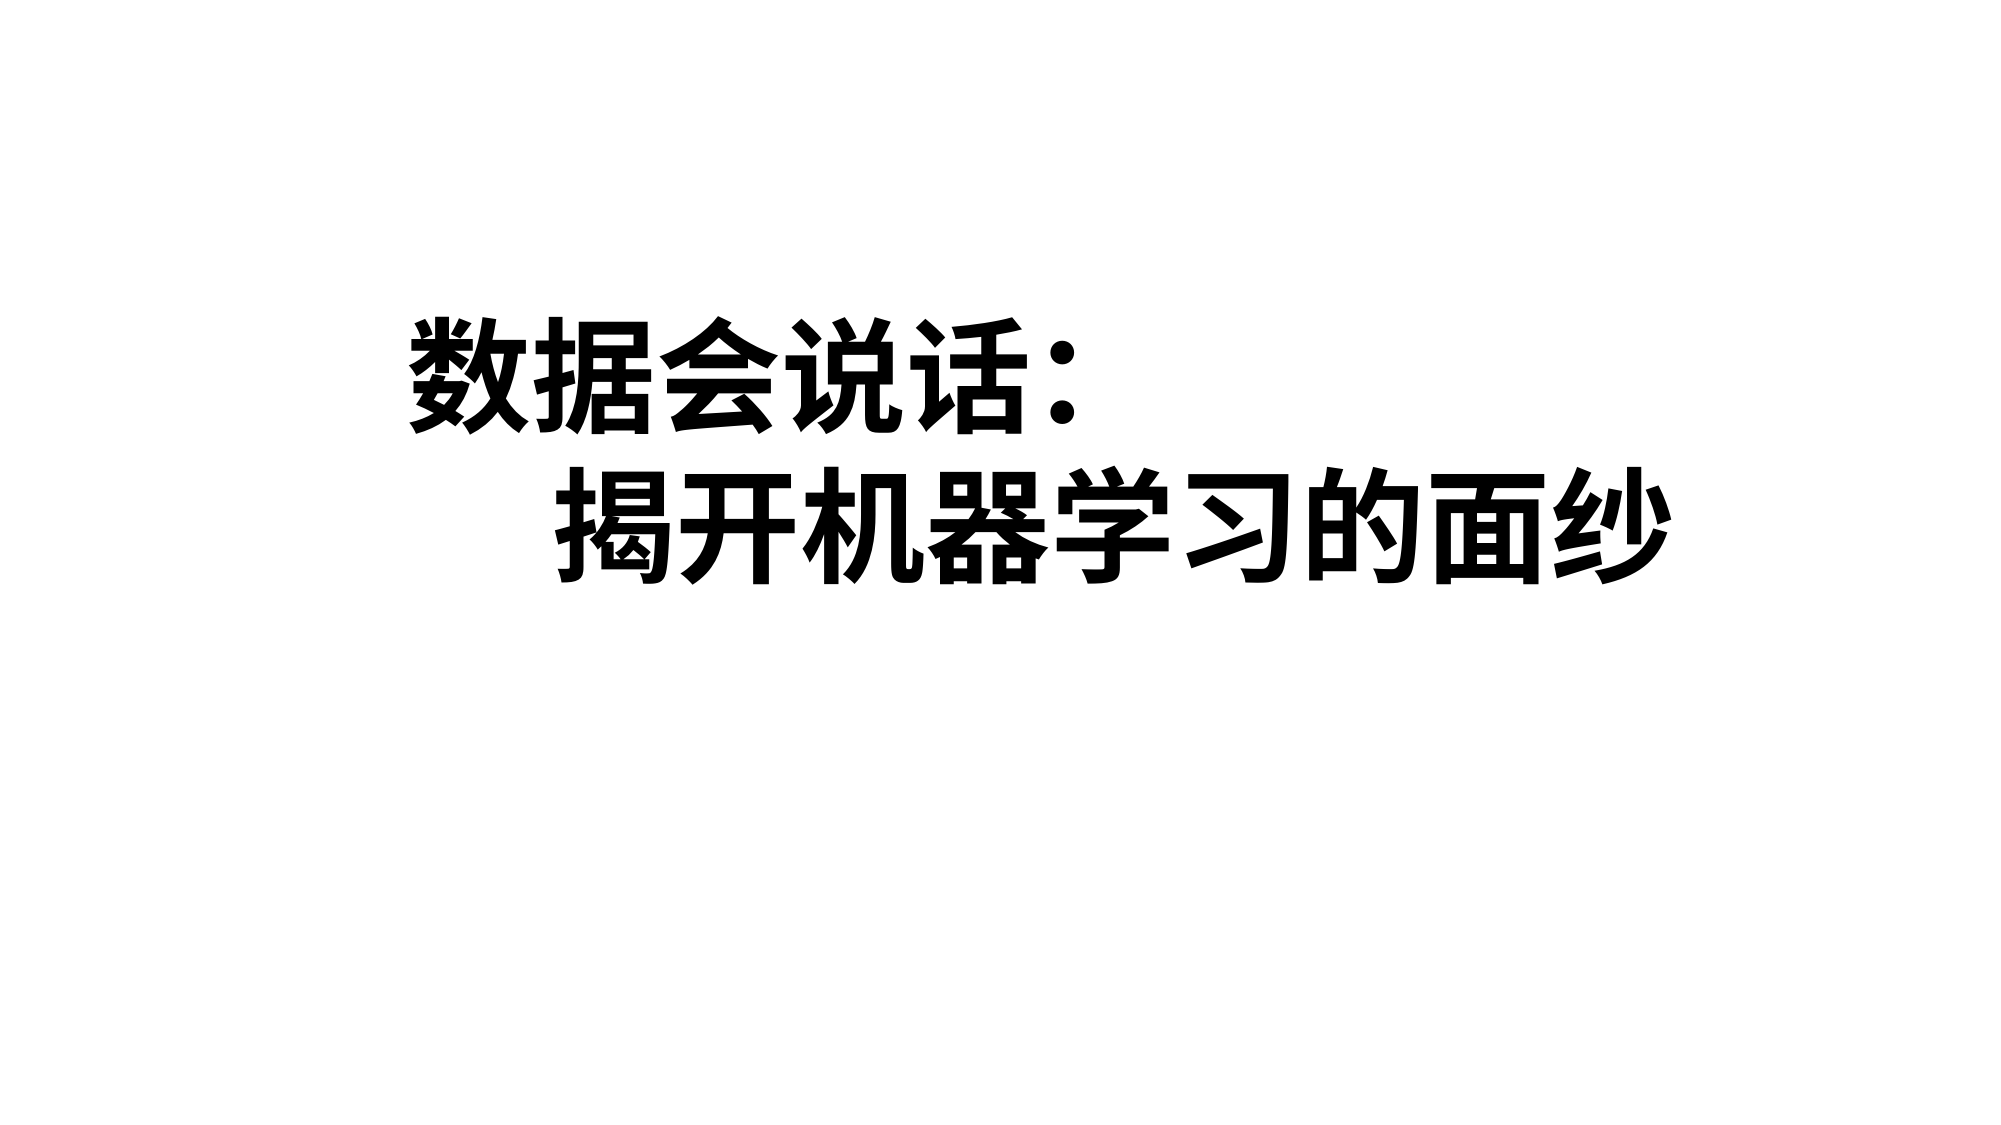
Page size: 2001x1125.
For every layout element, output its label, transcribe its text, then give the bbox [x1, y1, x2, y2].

text_box 数据会说话： 揭开机器学习的面纱 [391, 290, 1827, 606]
